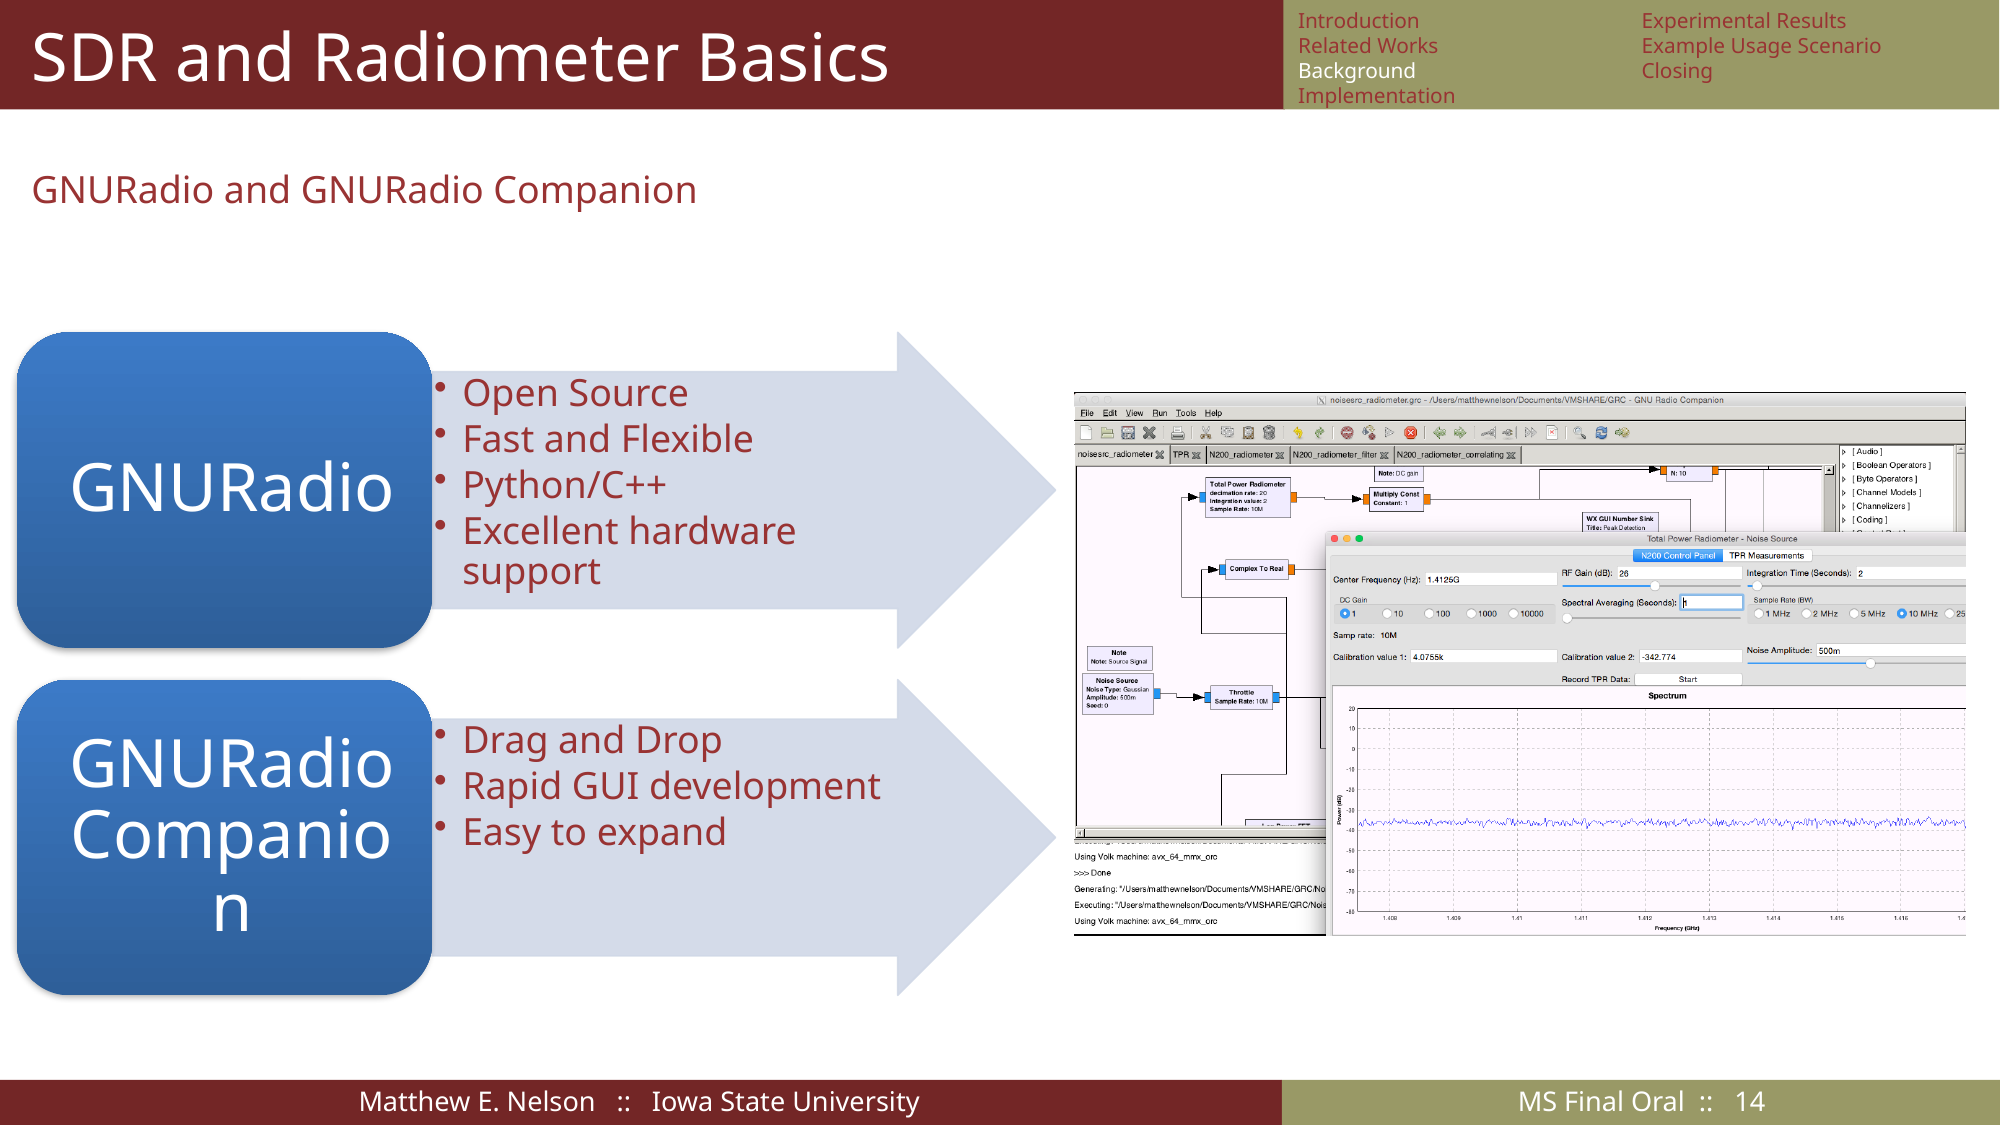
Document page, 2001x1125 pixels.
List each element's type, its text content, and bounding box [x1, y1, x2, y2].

text_box Introduction Related Works Background Implementation Experimental Results Example Usage Scenario Closing [1283, 0, 2000, 110]
title SDR and Radiometer Basics [16, 0, 1283, 110]
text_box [16, 331, 1056, 996]
text_box GNURadio and GNURadio Companion [16, 159, 794, 309]
picture [1074, 391, 1967, 936]
